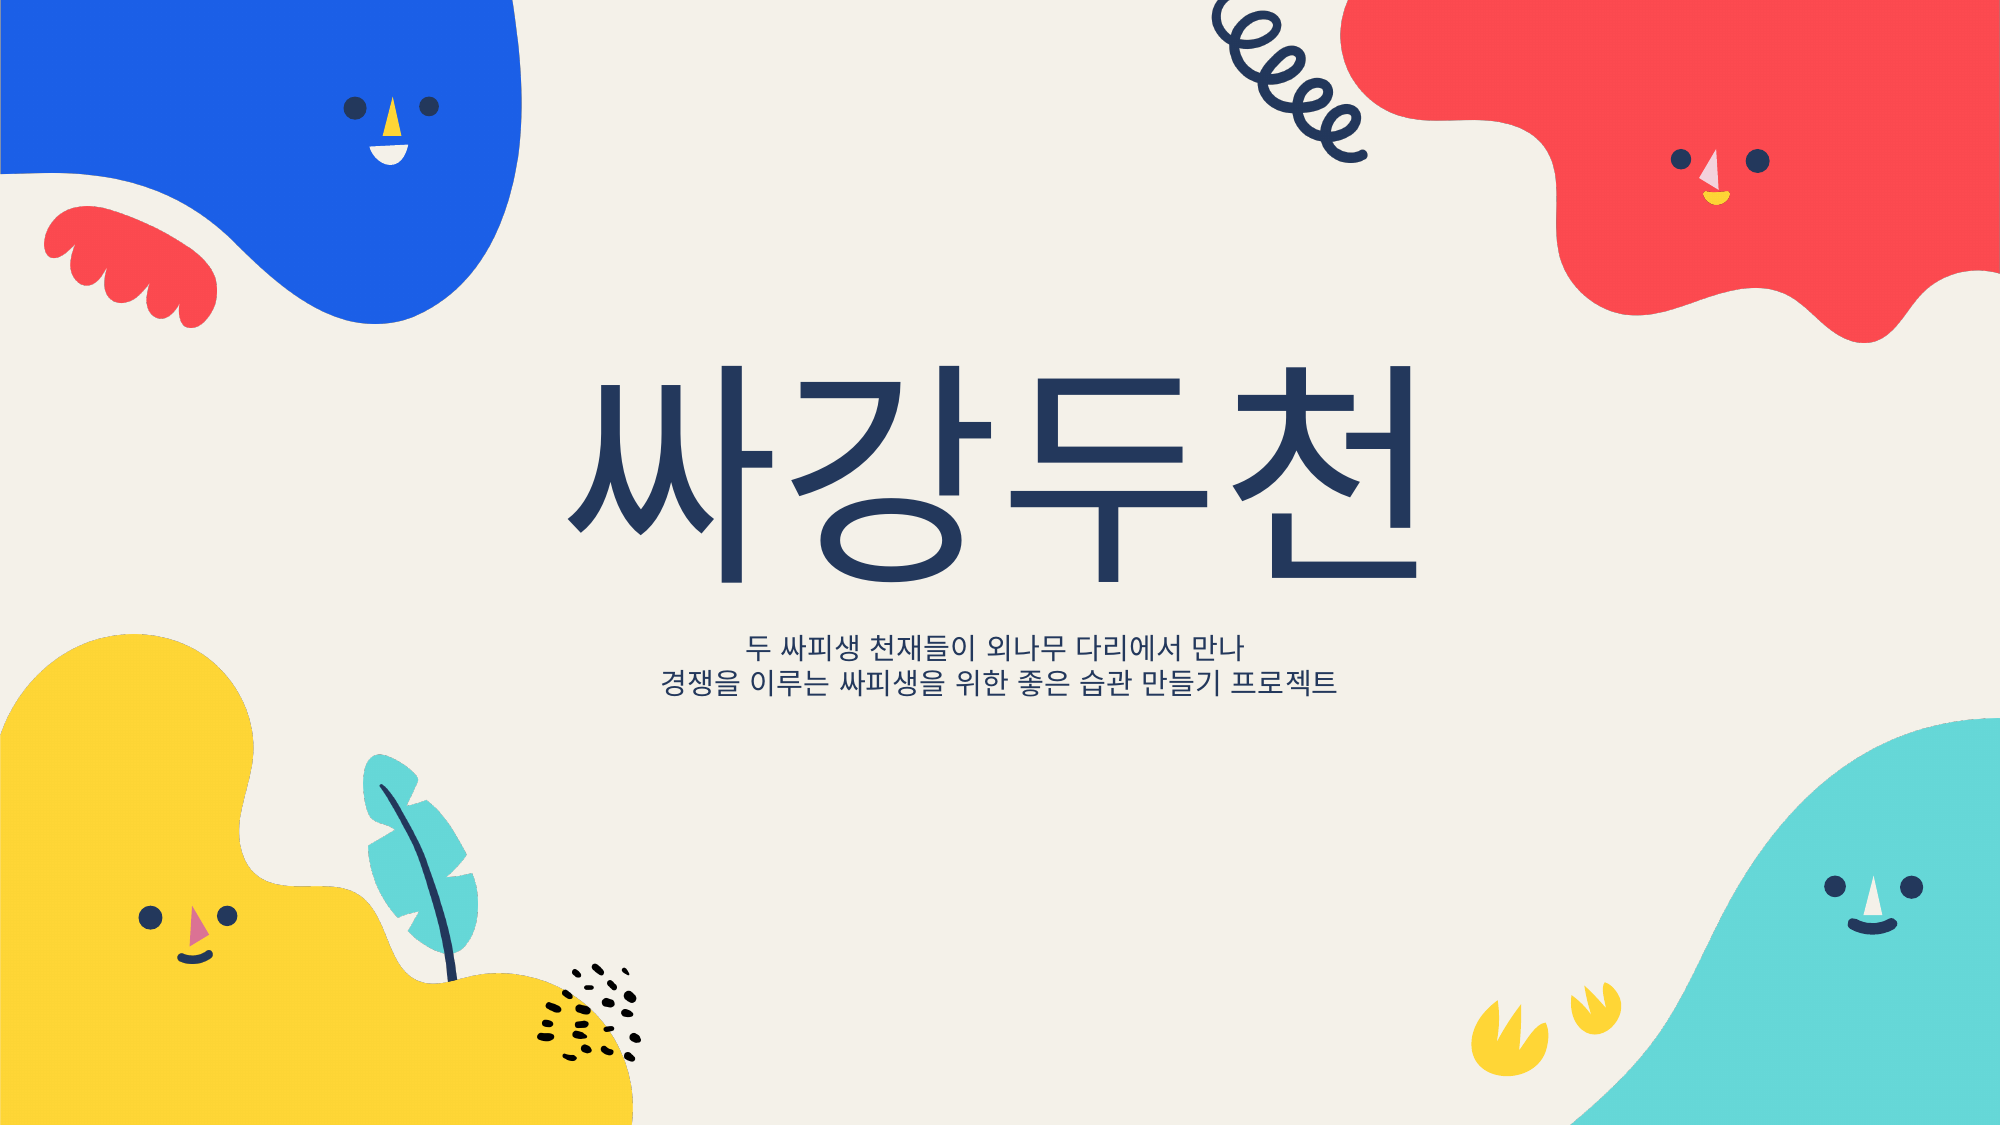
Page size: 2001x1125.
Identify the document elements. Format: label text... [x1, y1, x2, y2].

picture [1211, 0, 2000, 343]
picture [0, 0, 522, 328]
picture [0, 634, 641, 1125]
text_box 두 싸피생 천재들이 외나무 다리에서 만나 경쟁을 이루는 싸피생을 위한 좋은 습관 만들기 프로젝트 [546, 622, 1454, 708]
text_box 싸강두천 [389, 317, 1611, 620]
picture [1567, 718, 2000, 1125]
